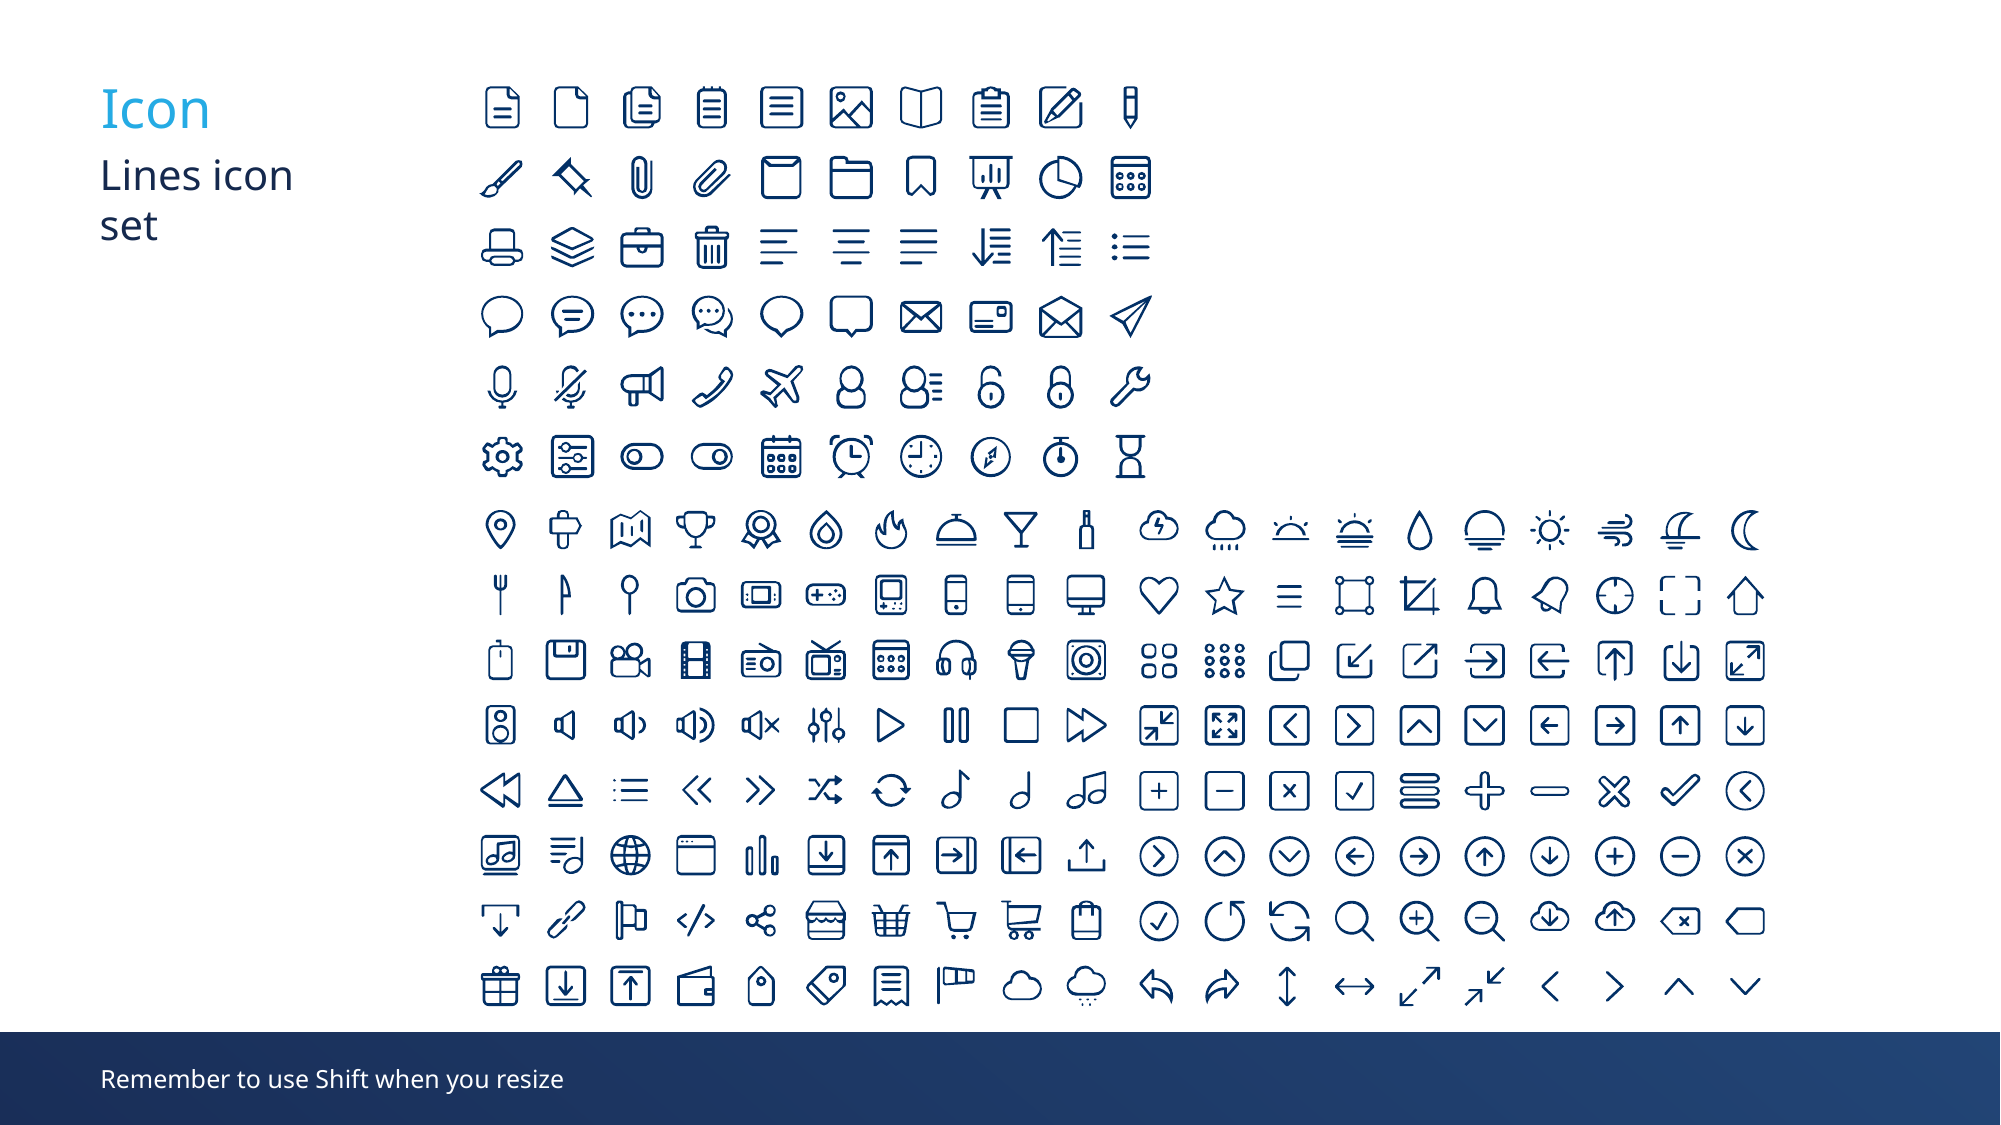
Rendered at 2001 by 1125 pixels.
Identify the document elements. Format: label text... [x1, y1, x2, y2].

text_box [1659, 600, 1676, 616]
text_box [487, 390, 518, 409]
text_box [900, 240, 938, 244]
text_box [1530, 836, 1570, 877]
text_box [747, 965, 775, 1007]
text_box [610, 834, 651, 876]
text_box [1726, 575, 1765, 616]
text_box [1111, 233, 1118, 240]
text_box [1003, 511, 1038, 548]
text_box [829, 295, 873, 338]
text_box [550, 255, 595, 268]
text_box [760, 261, 784, 265]
text_box [740, 642, 782, 678]
text_box [561, 390, 586, 409]
text_box [1204, 836, 1245, 877]
text_box [1663, 645, 1700, 682]
text_box [760, 229, 798, 233]
text_box [1139, 510, 1179, 541]
text_box [696, 777, 712, 803]
text_box [1141, 643, 1157, 659]
text_box [610, 642, 651, 678]
text_box [989, 228, 1011, 232]
text_box [760, 365, 804, 409]
text_box [1605, 648, 1626, 682]
text_box [1335, 900, 1375, 942]
text_box [807, 834, 846, 876]
text_box [969, 300, 1013, 333]
text_box [1596, 576, 1634, 615]
text_box [482, 872, 519, 876]
text_box [551, 157, 593, 198]
text_box [493, 574, 508, 616]
text_box [871, 904, 911, 937]
text_box [615, 900, 647, 940]
text_box [620, 366, 664, 407]
text_box [480, 772, 521, 808]
text_box [871, 787, 906, 807]
text_box [1067, 859, 1106, 872]
text_box [1066, 771, 1107, 809]
text_box [1122, 245, 1150, 249]
text_box [1725, 907, 1765, 935]
text_box [1594, 900, 1636, 931]
text_box [745, 904, 776, 937]
text_box [936, 639, 977, 681]
text_box [1002, 970, 1042, 1001]
text_box [680, 641, 711, 679]
text_box Lines icon set [84, 141, 377, 257]
text_box [614, 710, 635, 741]
text_box [481, 904, 520, 917]
text_box [942, 966, 975, 986]
text_box [1109, 295, 1152, 339]
text_box [1115, 434, 1146, 479]
text_box [1204, 771, 1245, 811]
text_box [676, 510, 716, 549]
text_box [764, 717, 780, 733]
text_box [1335, 575, 1375, 616]
text_box [1066, 639, 1106, 681]
text_box [900, 229, 938, 233]
text_box [875, 510, 908, 550]
text_box [944, 574, 968, 616]
text_box [929, 381, 943, 385]
text_box [1537, 651, 1570, 671]
text_box [829, 434, 840, 445]
text_box [704, 913, 715, 928]
text_box [694, 225, 730, 269]
text_box [1399, 988, 1418, 1007]
text_box [1046, 365, 1074, 409]
text_box [1464, 705, 1505, 746]
text_box [1530, 900, 1570, 931]
text_box [676, 577, 716, 613]
text_box [1139, 836, 1179, 877]
text_box [1162, 643, 1178, 659]
text_box [900, 261, 923, 265]
text_box [1597, 531, 1633, 547]
text_box [900, 300, 943, 333]
text_box [1464, 900, 1505, 942]
text_box [969, 155, 1013, 200]
text_box [1407, 510, 1433, 551]
text_box [1335, 771, 1375, 811]
text_box [620, 778, 648, 782]
text_box [551, 227, 594, 251]
text_box [1659, 907, 1701, 935]
text_box [1279, 640, 1310, 671]
text_box [550, 434, 595, 479]
text_box [900, 365, 930, 409]
text_box [819, 707, 833, 743]
text_box [1219, 643, 1230, 653]
text_box [677, 913, 688, 928]
text_box [943, 707, 954, 743]
text_box [805, 639, 846, 681]
text_box [479, 160, 523, 198]
text_box [1477, 547, 1493, 551]
text_box [807, 707, 820, 743]
text_box [1269, 836, 1310, 877]
text_box [1269, 650, 1300, 682]
text_box [876, 707, 905, 743]
text_box [1531, 576, 1569, 615]
text_box [980, 86, 1010, 129]
text_box [1001, 900, 1042, 940]
text_box [480, 965, 521, 1007]
text_box [761, 155, 802, 200]
text_box [1659, 836, 1701, 877]
text_box [760, 295, 804, 338]
text_box [872, 639, 910, 681]
text_box [1336, 643, 1373, 679]
text_box [545, 965, 587, 1007]
text_box [758, 834, 767, 876]
text_box [873, 965, 910, 1007]
text_box [1530, 643, 1565, 679]
text_box [936, 513, 977, 542]
text_box [932, 389, 943, 393]
text_box [1464, 836, 1505, 877]
text_box [1162, 663, 1178, 679]
text_box [1541, 971, 1559, 1002]
text_box [958, 707, 969, 743]
text_box [936, 836, 977, 875]
text_box [493, 365, 512, 398]
text_box [1122, 256, 1150, 260]
text_box [691, 295, 733, 338]
text_box [1001, 836, 1042, 875]
text_box [1071, 900, 1102, 940]
text_box [610, 510, 651, 550]
text_box [1141, 663, 1157, 679]
text_box [840, 261, 862, 265]
text_box [1535, 515, 1541, 522]
text_box [1204, 705, 1245, 746]
text_box [699, 707, 715, 743]
text_box [1205, 510, 1246, 541]
text_box [690, 442, 733, 470]
text_box [1659, 575, 1676, 591]
text_box [677, 965, 715, 1007]
text_box [832, 229, 870, 233]
text_box [1219, 655, 1230, 679]
text_box [549, 510, 583, 550]
text_box [836, 365, 866, 409]
text_box [1043, 436, 1079, 478]
text_box [745, 846, 754, 876]
text_box [1685, 575, 1701, 591]
text_box [638, 716, 647, 734]
text_box [932, 397, 943, 401]
text_box [1139, 900, 1179, 942]
text_box [1110, 366, 1151, 408]
text_box [553, 365, 587, 402]
text_box [1039, 295, 1083, 338]
text_box [1335, 978, 1375, 995]
text_box [480, 834, 521, 871]
text_box [1530, 705, 1570, 746]
text_box [805, 900, 846, 940]
text_box [1725, 705, 1765, 746]
text_box [1111, 244, 1118, 250]
text_box [936, 901, 977, 932]
text_box [620, 227, 664, 268]
text_box [1399, 575, 1441, 616]
text_box [1066, 574, 1106, 616]
text_box [808, 775, 843, 804]
text_box [1204, 655, 1215, 679]
text_box [758, 775, 775, 805]
text_box [1464, 651, 1498, 671]
text_box [1664, 978, 1694, 995]
text_box [805, 583, 846, 606]
text_box [1009, 771, 1031, 810]
text_box [1111, 255, 1118, 261]
text_box [1007, 639, 1035, 681]
text_box [1659, 705, 1701, 746]
text_box [1204, 900, 1245, 942]
text_box [548, 803, 583, 807]
text_box [1139, 771, 1179, 811]
text_box [977, 365, 1005, 409]
text_box [620, 442, 664, 470]
text_box [832, 707, 846, 743]
text_box [610, 965, 651, 1007]
text_box [485, 705, 516, 745]
text_box [875, 574, 908, 616]
text_box [550, 852, 568, 856]
text_box [1039, 86, 1083, 129]
text_box [1725, 836, 1765, 877]
text_box [1725, 771, 1765, 811]
text_box [488, 639, 513, 681]
text_box [1399, 773, 1441, 784]
text_box [492, 913, 509, 937]
text_box [481, 295, 524, 338]
text_box [1464, 771, 1505, 811]
text_box [482, 436, 523, 478]
text_box [481, 228, 524, 266]
text_box [1123, 86, 1138, 130]
text_box [691, 366, 734, 408]
text_box [1399, 786, 1441, 796]
text_box [963, 934, 970, 940]
text_box [687, 904, 706, 937]
text_box [676, 710, 696, 741]
text_box [1079, 838, 1095, 864]
text_box [1006, 574, 1035, 616]
text_box [863, 434, 873, 445]
text_box [1594, 836, 1636, 877]
text_box [1399, 705, 1441, 746]
text_box [1422, 966, 1441, 985]
text_box [693, 159, 731, 198]
text_box [740, 581, 782, 609]
text_box [972, 228, 994, 266]
text_box [1276, 595, 1302, 599]
text_box [1139, 705, 1179, 746]
text_box [1725, 640, 1765, 682]
text_box [1467, 576, 1503, 615]
text_box [1399, 836, 1441, 877]
text_box [1468, 542, 1502, 546]
text_box [1672, 640, 1691, 674]
text_box [676, 834, 716, 876]
text_box [1402, 643, 1438, 679]
text_box [1234, 655, 1245, 679]
text_box [545, 639, 587, 681]
text_box [1536, 519, 1562, 551]
text_box [929, 373, 943, 377]
text_box [1399, 900, 1440, 942]
text_box [832, 437, 870, 479]
text_box [997, 252, 1011, 256]
text_box [1685, 600, 1701, 616]
text_box [877, 773, 912, 794]
text_box [631, 155, 653, 200]
text_box [1269, 900, 1310, 919]
text_box [1598, 775, 1631, 808]
text_box [1278, 966, 1296, 1007]
text_box [1487, 966, 1505, 984]
text_box Icon [74, 66, 980, 133]
text_box [1470, 643, 1505, 679]
text_box [1731, 510, 1760, 551]
text_box [563, 836, 584, 874]
text_box [941, 769, 970, 809]
text_box [761, 434, 802, 479]
text_box [1110, 155, 1151, 200]
text_box [1269, 705, 1310, 746]
text_box [1335, 836, 1375, 877]
text_box [1594, 705, 1636, 746]
text_box [1464, 510, 1505, 536]
text_box [809, 510, 843, 550]
text_box [771, 855, 779, 876]
text_box [1079, 510, 1095, 550]
text_box [620, 574, 639, 616]
text_box [1275, 523, 1306, 536]
text_box [1530, 786, 1570, 796]
text_box [547, 774, 583, 802]
text_box [1204, 643, 1215, 653]
text_box [760, 240, 788, 244]
text_box [550, 295, 595, 338]
text_box [547, 900, 586, 939]
text_box [740, 510, 782, 550]
text_box [620, 295, 664, 338]
text_box [1039, 155, 1083, 200]
text_box [1464, 989, 1483, 1007]
text_box [1270, 923, 1310, 942]
text_box [1606, 971, 1625, 1002]
text_box [1660, 773, 1701, 807]
text_box [554, 710, 575, 741]
text_box [1659, 511, 1701, 540]
text_box [1335, 705, 1375, 746]
text_box [1205, 968, 1239, 1005]
text_box [906, 155, 937, 197]
text_box [1003, 707, 1039, 743]
text_box [1066, 965, 1106, 996]
text_box [1601, 513, 1633, 529]
text_box [1335, 535, 1374, 539]
text_box [992, 260, 1011, 264]
text_box [485, 510, 516, 550]
text_box [829, 155, 873, 200]
text_box [741, 710, 763, 741]
text_box [1597, 640, 1633, 676]
text_box [1204, 575, 1245, 616]
text_box [1730, 978, 1761, 995]
text_box [872, 834, 910, 876]
text_box [550, 246, 595, 259]
text_box [1667, 546, 1683, 550]
text_box [1066, 707, 1107, 743]
text_box [989, 244, 1011, 248]
text_box [745, 777, 760, 803]
text_box [1399, 798, 1441, 809]
text_box [806, 965, 846, 1006]
text_box [681, 775, 699, 805]
text_box [1139, 576, 1179, 615]
text_box [560, 574, 571, 616]
text_box [900, 434, 943, 479]
text_box [1269, 771, 1310, 811]
text_box [837, 240, 865, 244]
text_box [1042, 228, 1064, 266]
text_box [989, 236, 1011, 240]
text_box [1339, 520, 1370, 533]
text_box [1234, 643, 1245, 653]
text_box [1139, 968, 1174, 1005]
text_box [970, 436, 1011, 478]
text_box [550, 837, 576, 841]
